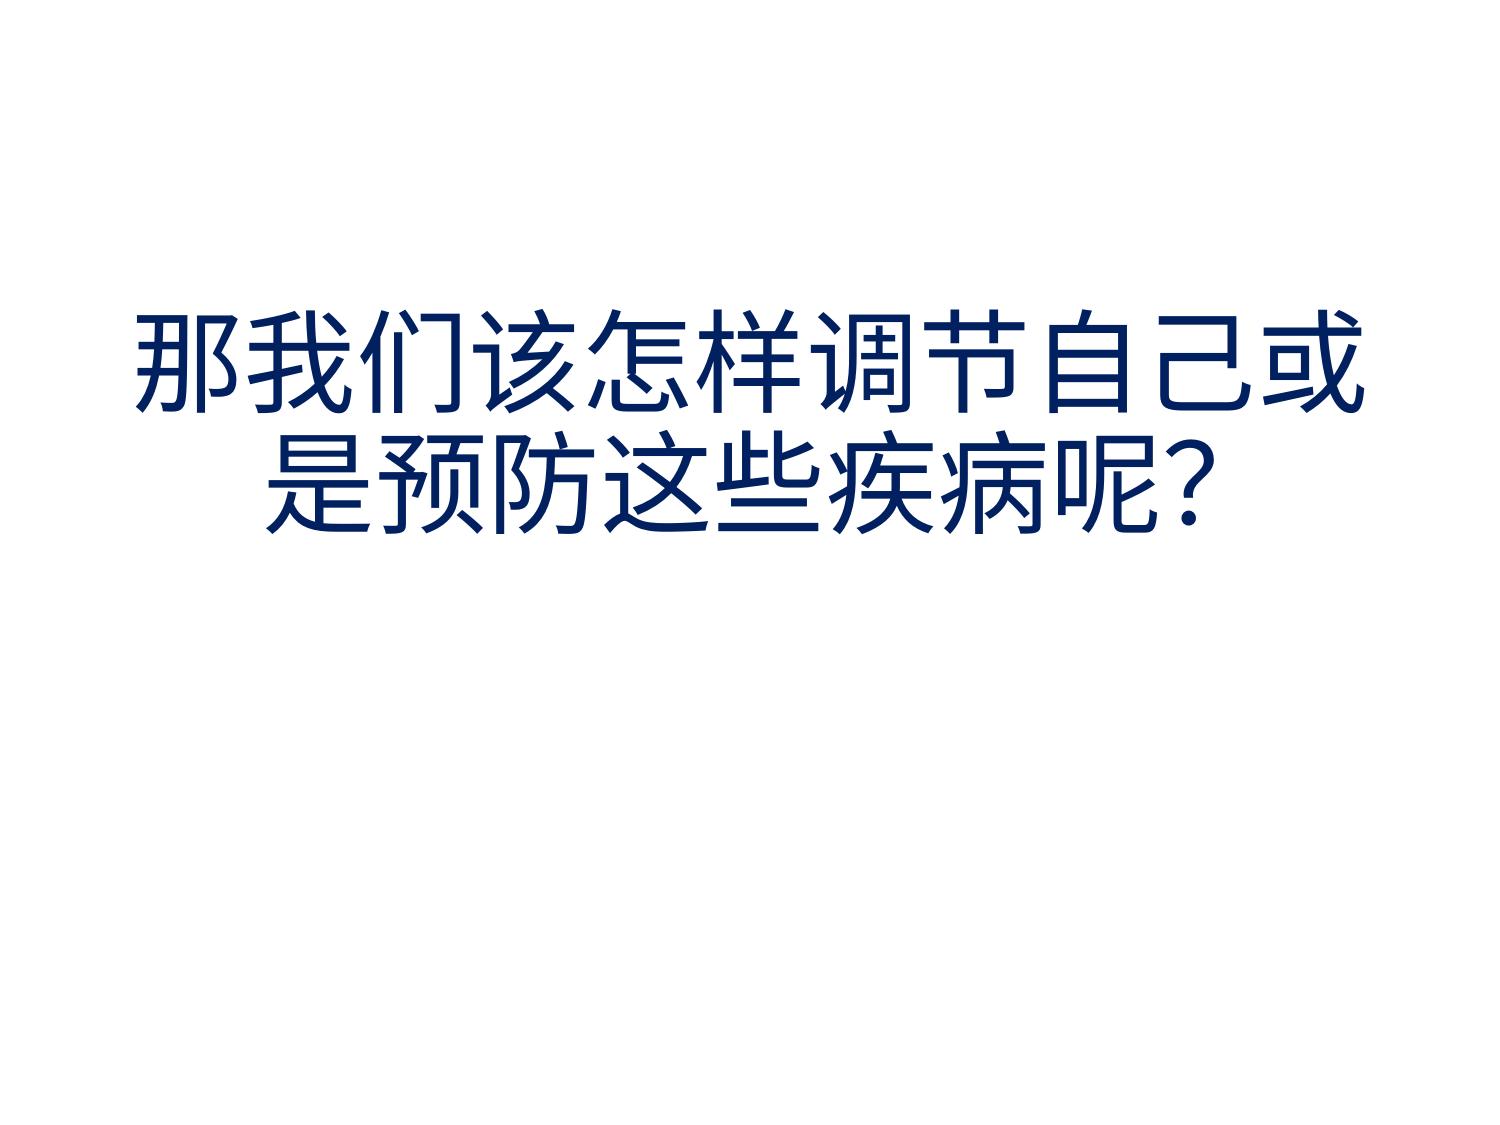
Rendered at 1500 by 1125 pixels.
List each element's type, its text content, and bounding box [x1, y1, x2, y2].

list 那我们该怎样调节自己或是预防这些疾病呢？ [103, 299, 1397, 1014]
